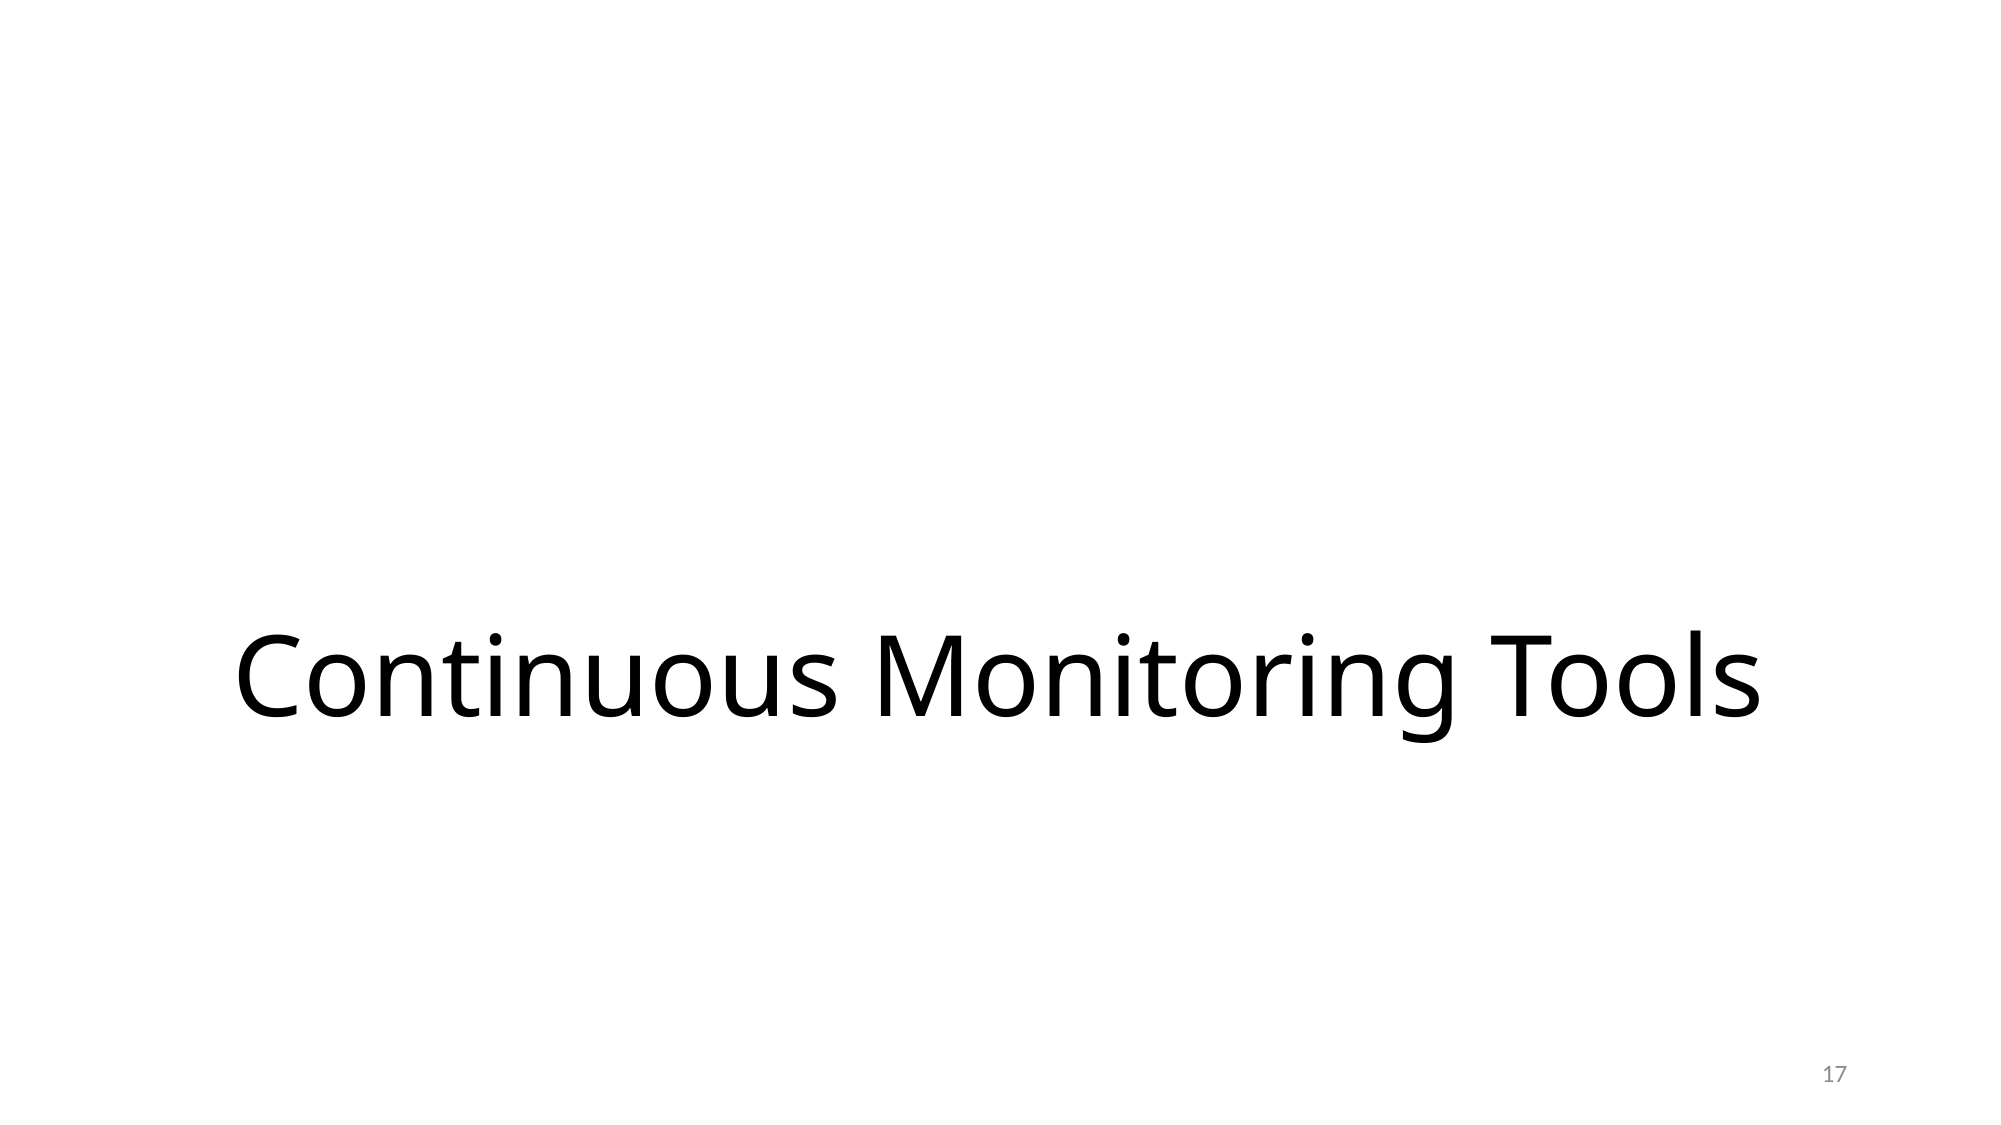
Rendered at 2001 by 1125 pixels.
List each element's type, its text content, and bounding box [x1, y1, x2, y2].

slide_number 17 [1412, 1042, 1863, 1103]
title Continuous Monitoring Tools [136, 280, 1862, 749]
